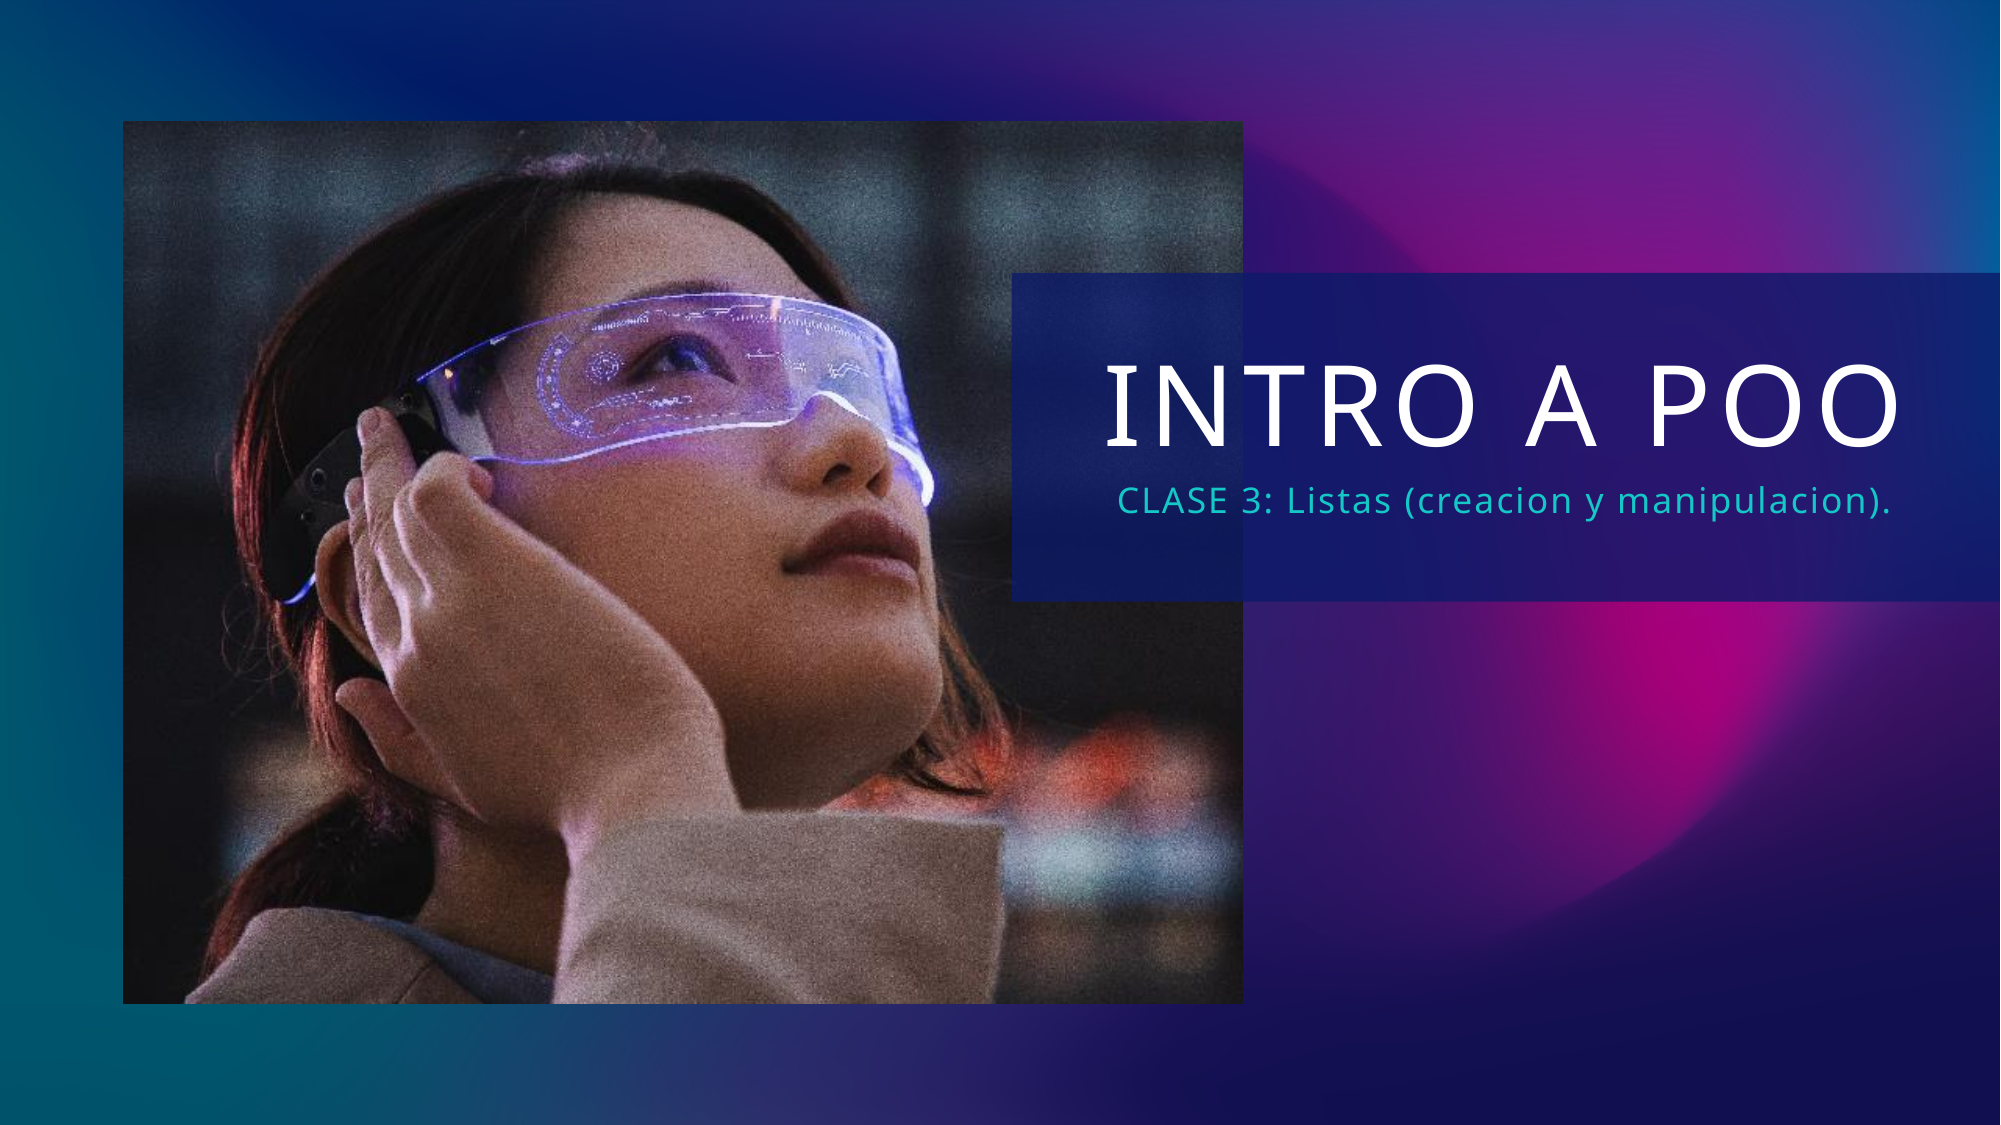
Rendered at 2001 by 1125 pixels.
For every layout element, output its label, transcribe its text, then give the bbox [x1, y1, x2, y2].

title Intro a POO [1243, 272, 2000, 602]
picture [0, 0, 2000, 1125]
list CLASE 3: Listas (creacion y manipulacion). [1243, 475, 1910, 531]
